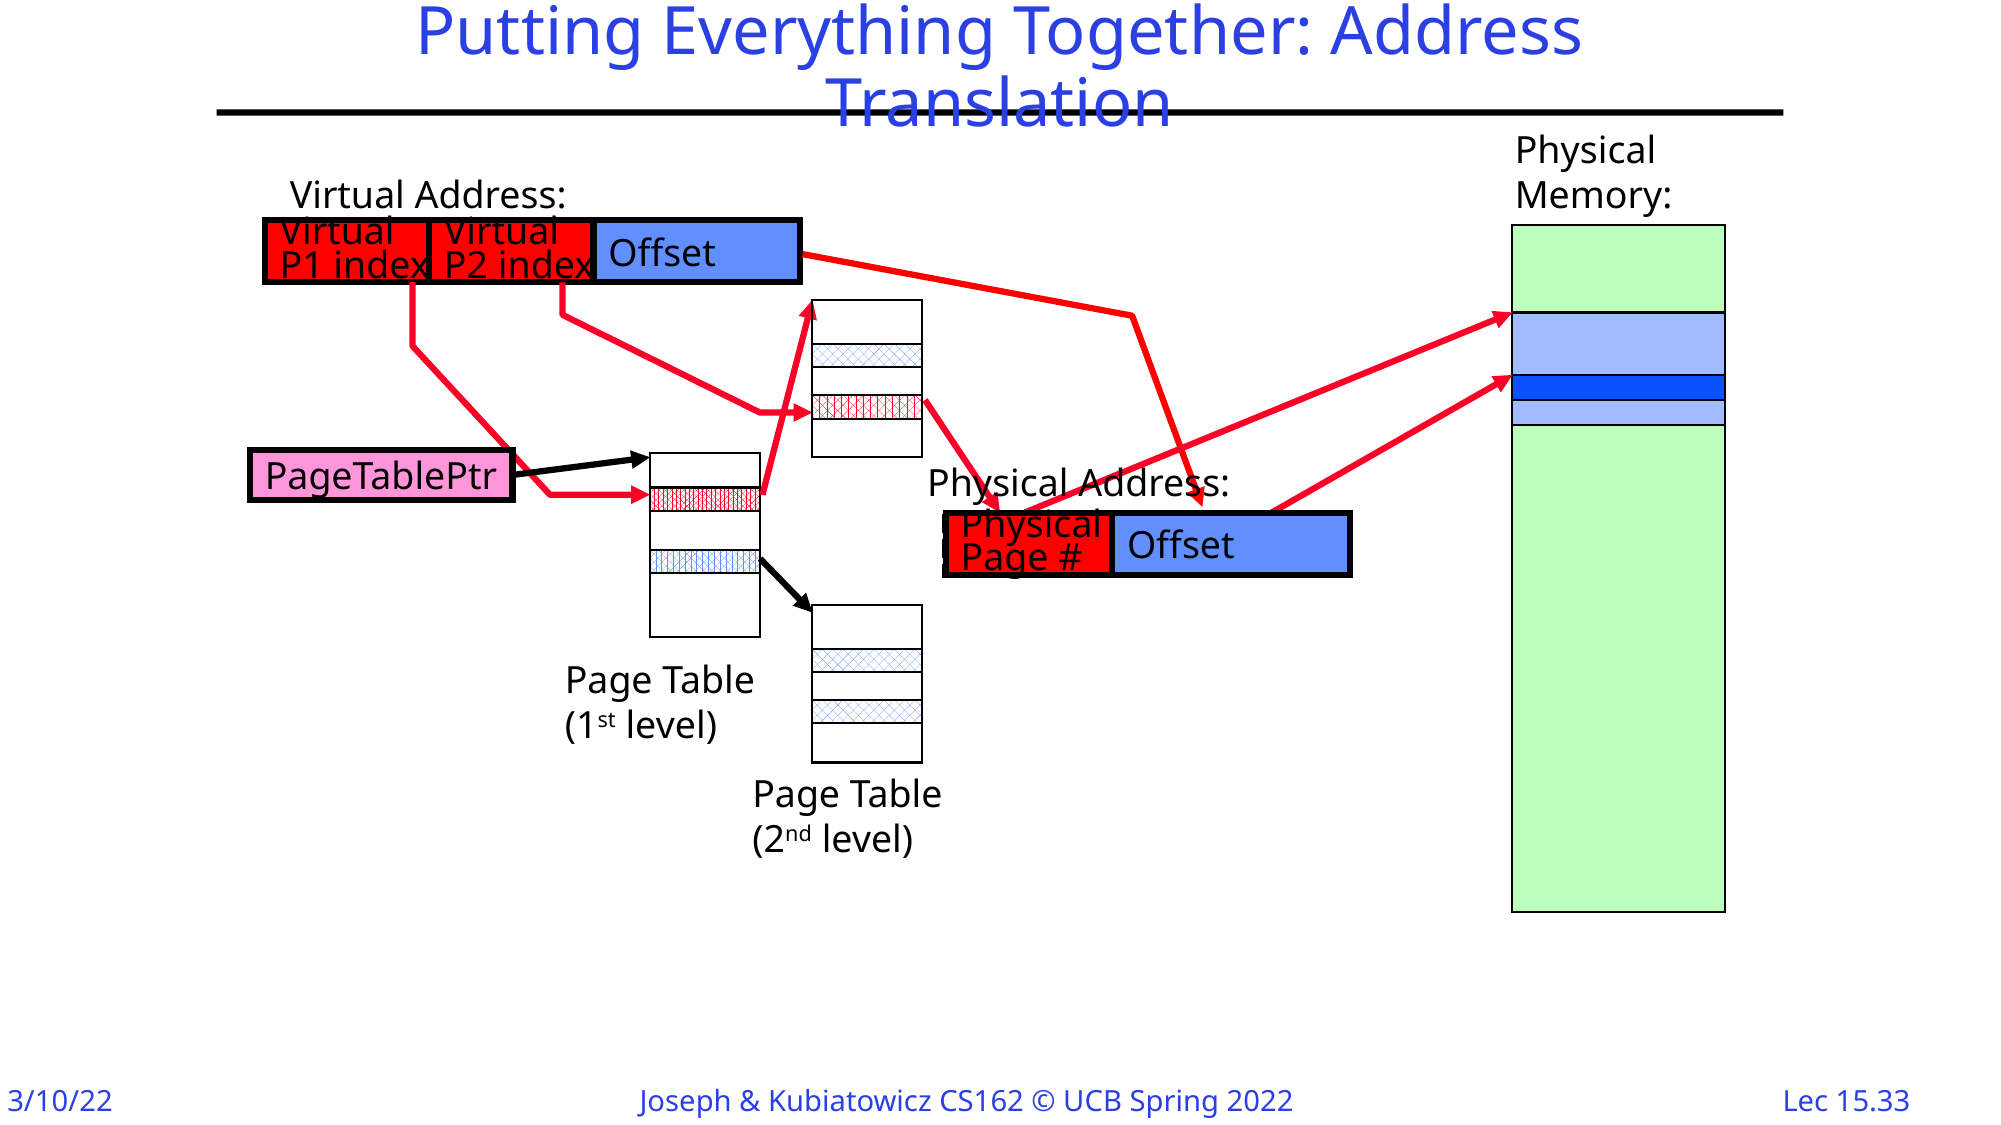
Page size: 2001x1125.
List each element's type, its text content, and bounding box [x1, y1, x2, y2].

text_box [911, 451, 1350, 576]
text_box [1179, 311, 1513, 449]
text_box [1512, 425, 1725, 913]
text_box [1355, 375, 1513, 466]
text_box Virtual Address: [275, 163, 750, 220]
text_box Virtual P2 index [430, 220, 594, 283]
text_box [802, 254, 1181, 449]
text_box [562, 282, 732, 399]
text_box [1512, 312, 1725, 375]
text_box Physical Memory: [1499, 119, 1725, 224]
text_box Virtual P1 index [264, 220, 430, 283]
text_box [412, 282, 598, 448]
text_box [1512, 400, 1725, 425]
title Putting Everything Together: Address Translation [249, 24, 1750, 113]
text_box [737, 299, 976, 869]
text_box [1512, 224, 1725, 312]
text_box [249, 449, 732, 755]
text_box [1512, 375, 1725, 400]
text_box Offset [594, 220, 800, 283]
